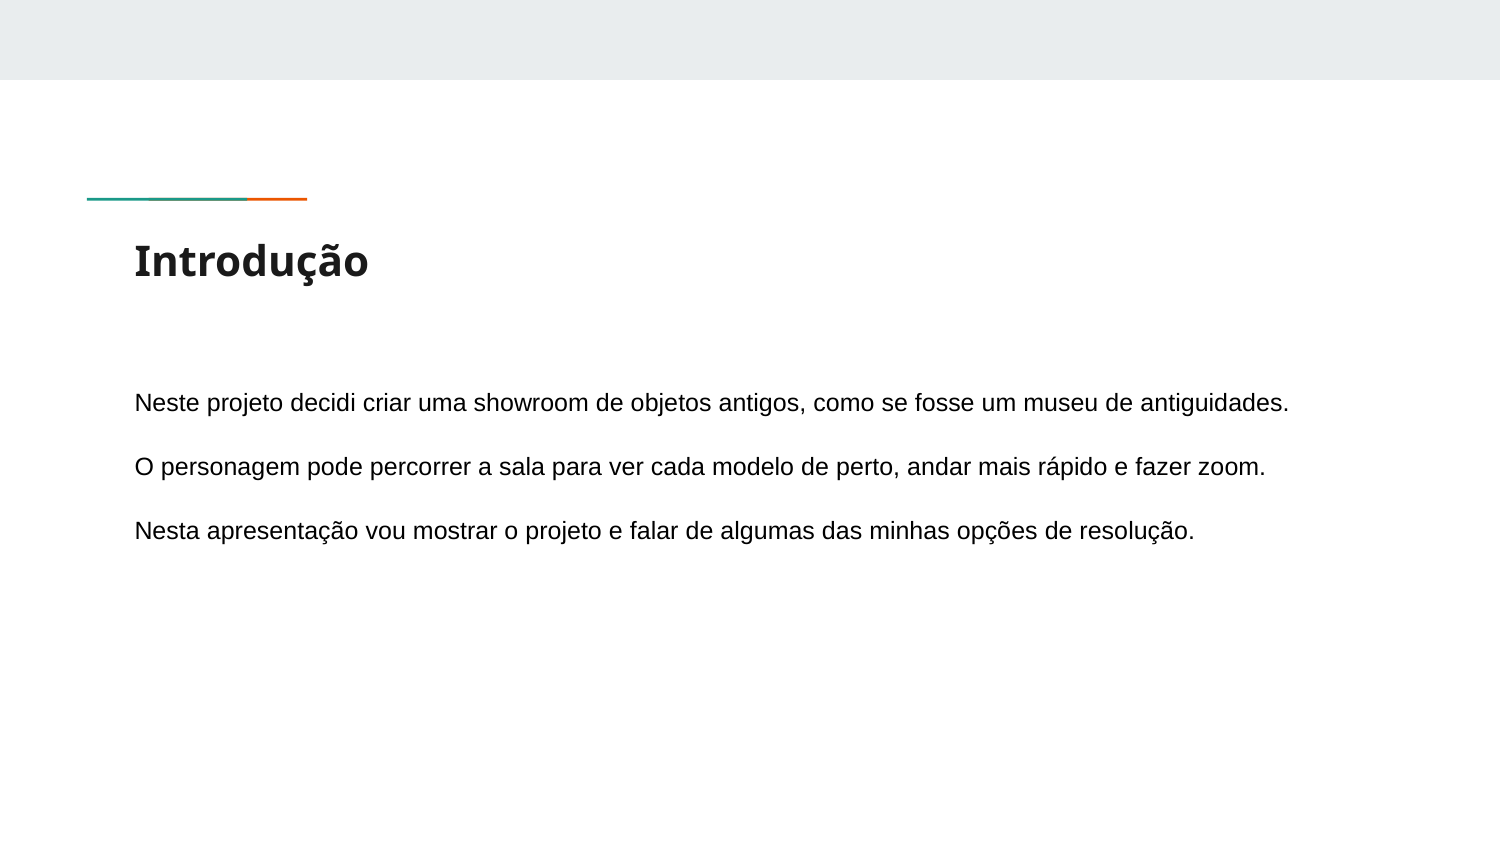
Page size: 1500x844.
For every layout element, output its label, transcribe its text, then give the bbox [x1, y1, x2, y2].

list Neste projeto decidi criar uma showroom de objetos antigos, como se fosse um museu de antiguidades. O personagem pode percorrer a sala para ver cada modelo de perto, andar mais rápido e fazer zoom. Nesta apresentação vou mostrar o projeto e falar de algumas das minhas opções de resolução. [119, 341, 1381, 712]
title Introdução [119, 216, 1381, 305]
